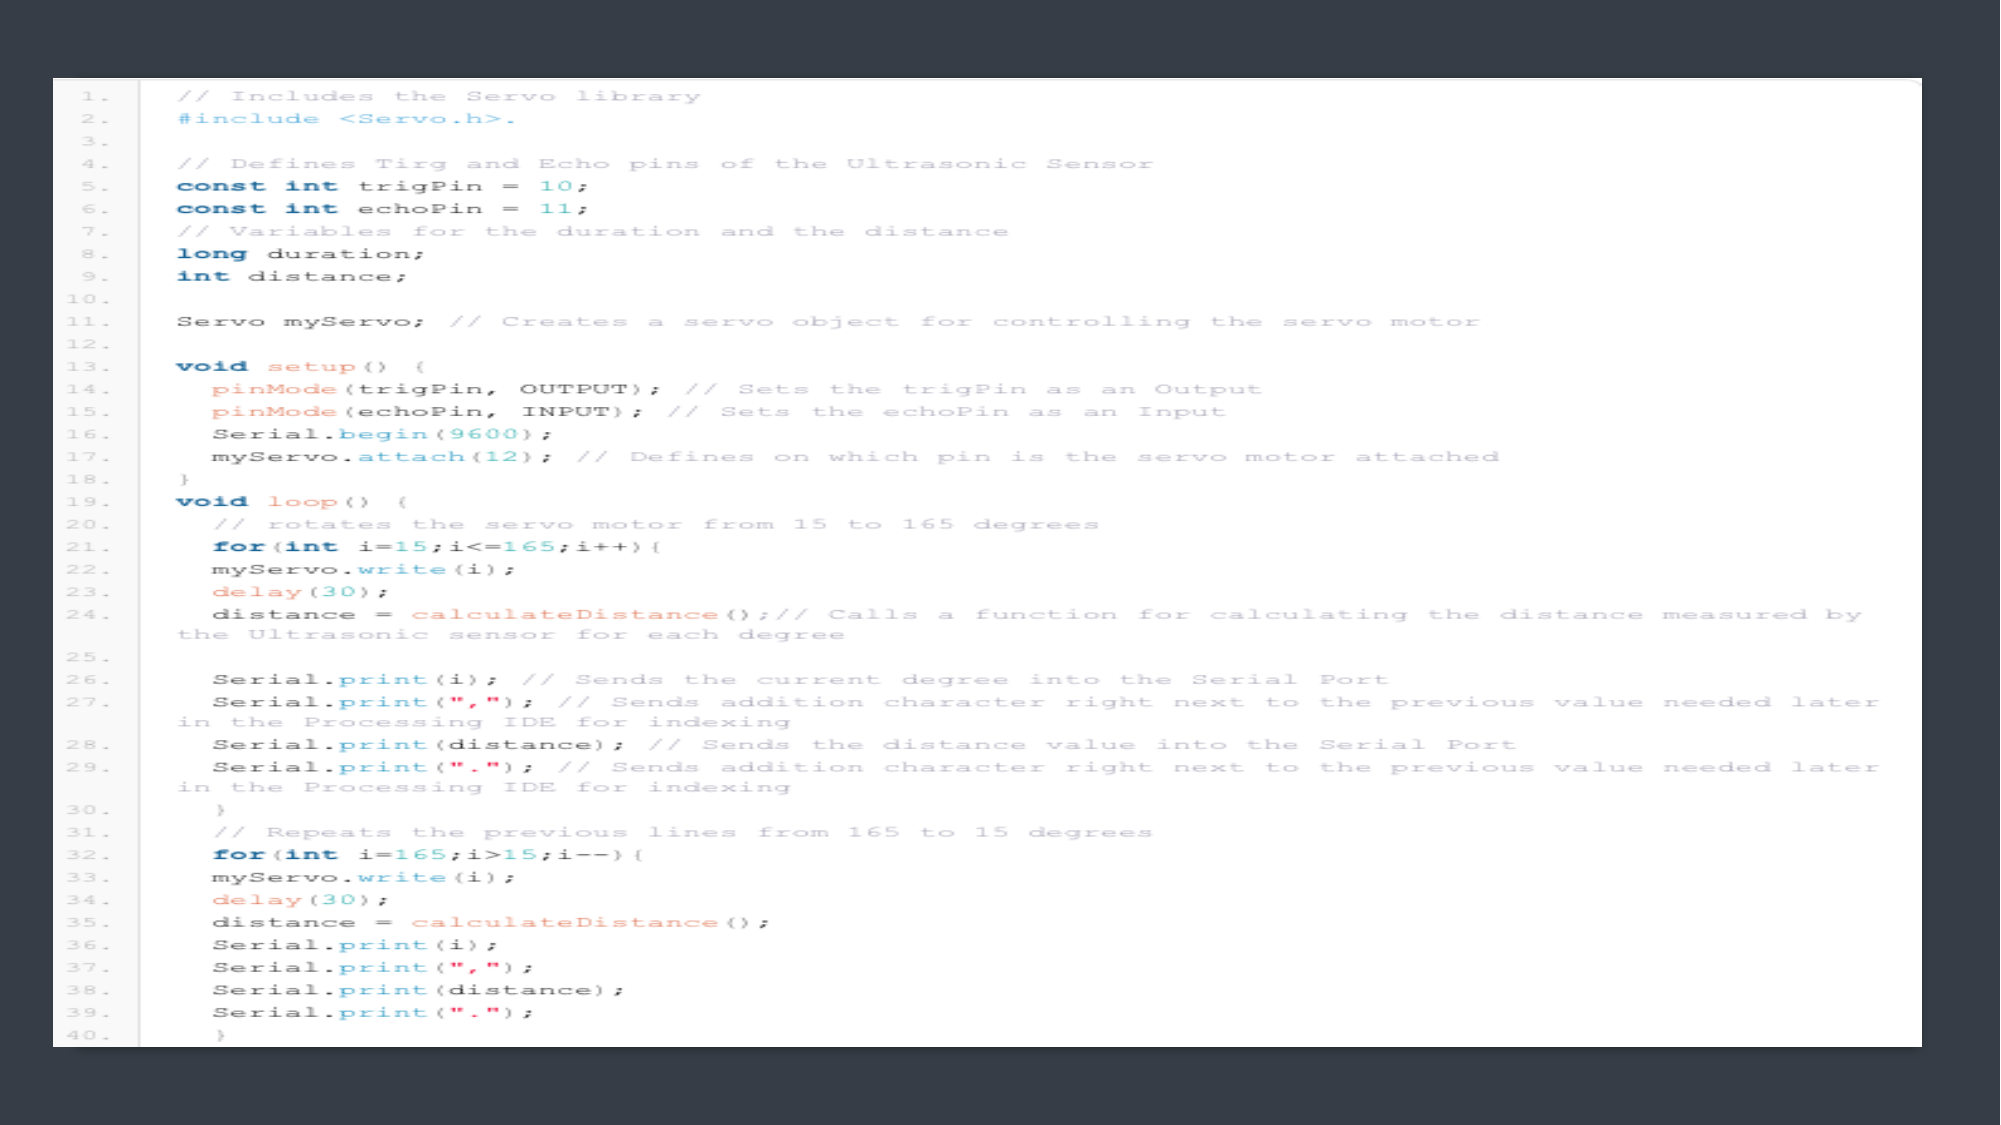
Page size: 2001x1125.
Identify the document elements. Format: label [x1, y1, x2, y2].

list [53, 78, 1922, 1047]
text_box [0, 0, 2000, 1125]
